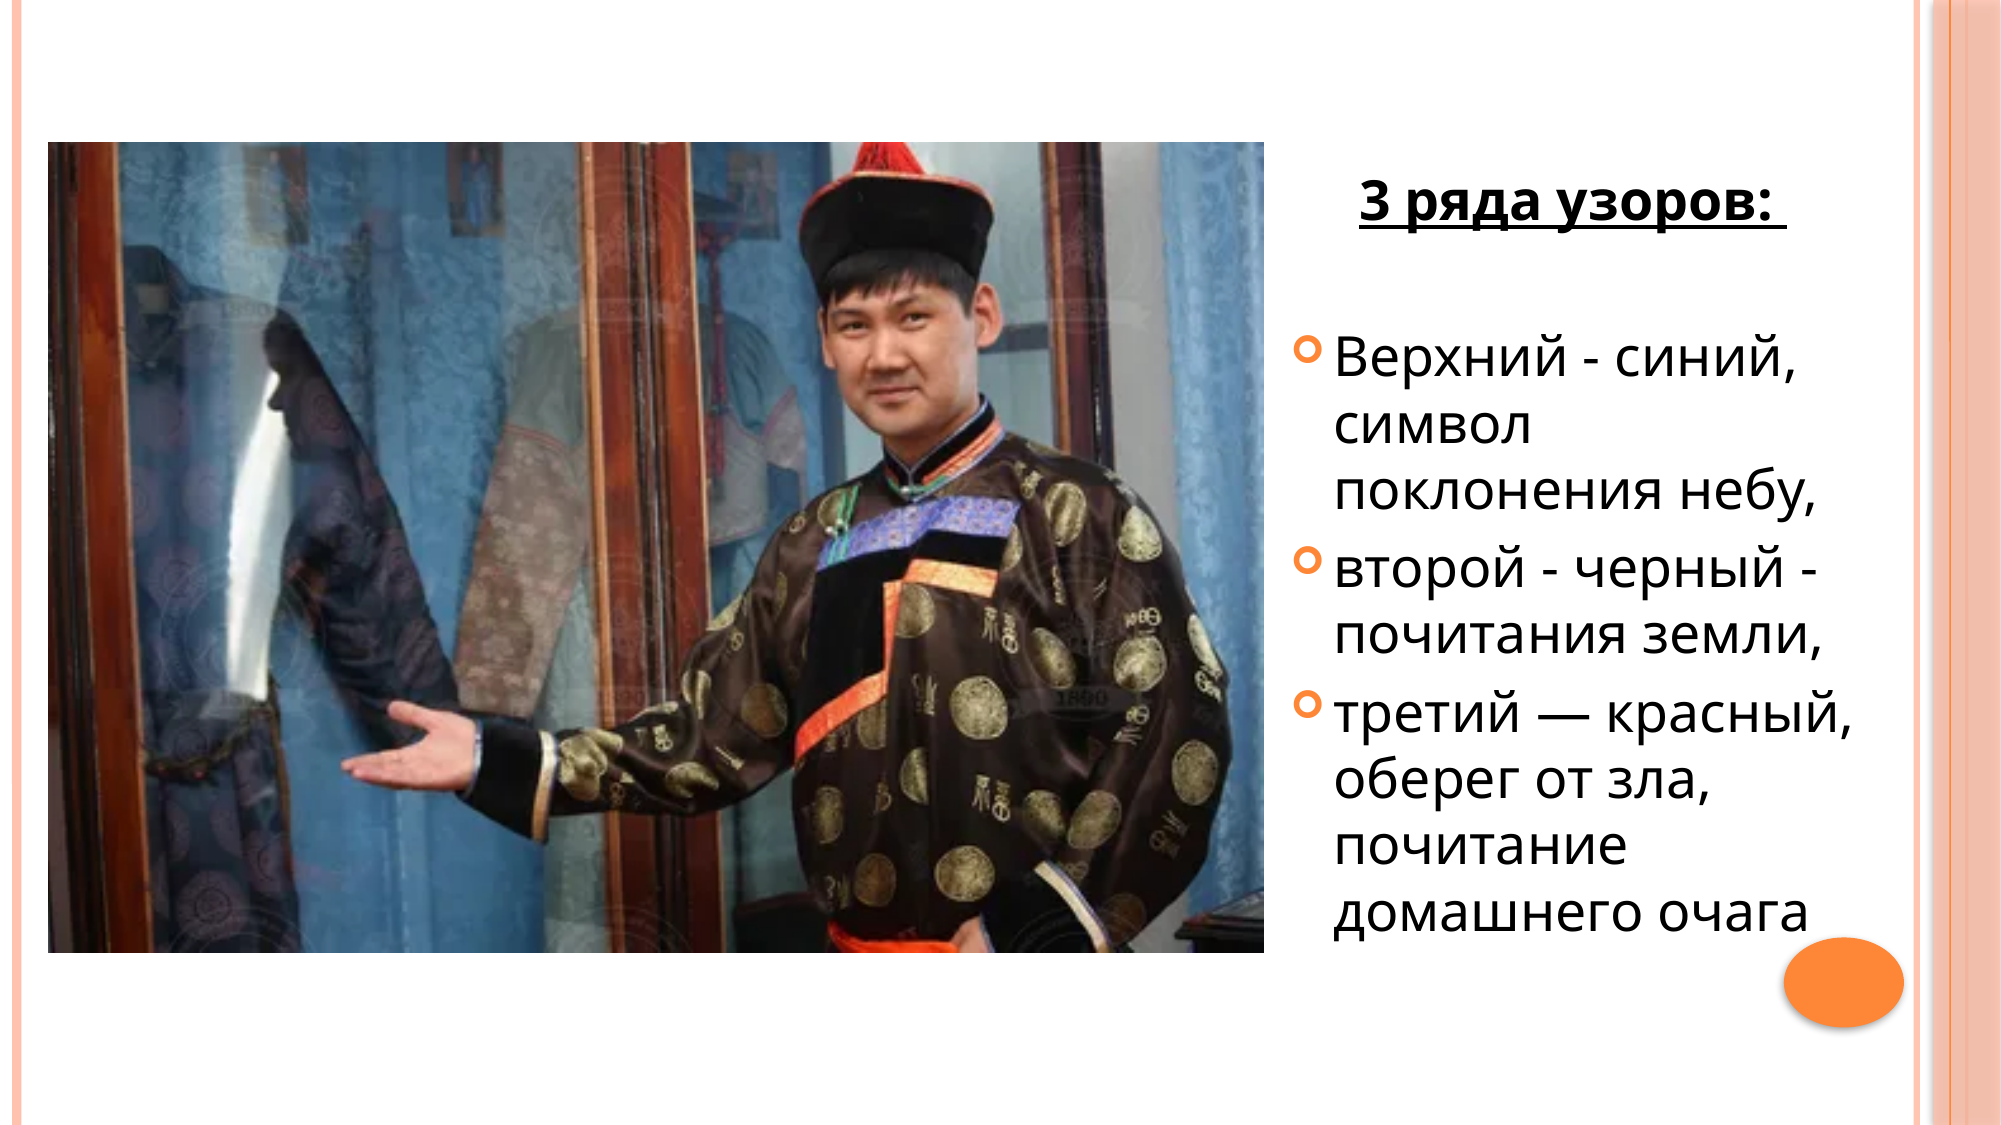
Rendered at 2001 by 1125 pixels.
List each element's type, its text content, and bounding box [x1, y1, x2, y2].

picture [48, 142, 1264, 953]
list 3 ряда узоров: Верхний - синий, символ поклонения небу, второй - черный - почитания земли, третий — красный, оберег от зла, почитание домашнего очага [1275, 157, 1871, 958]
